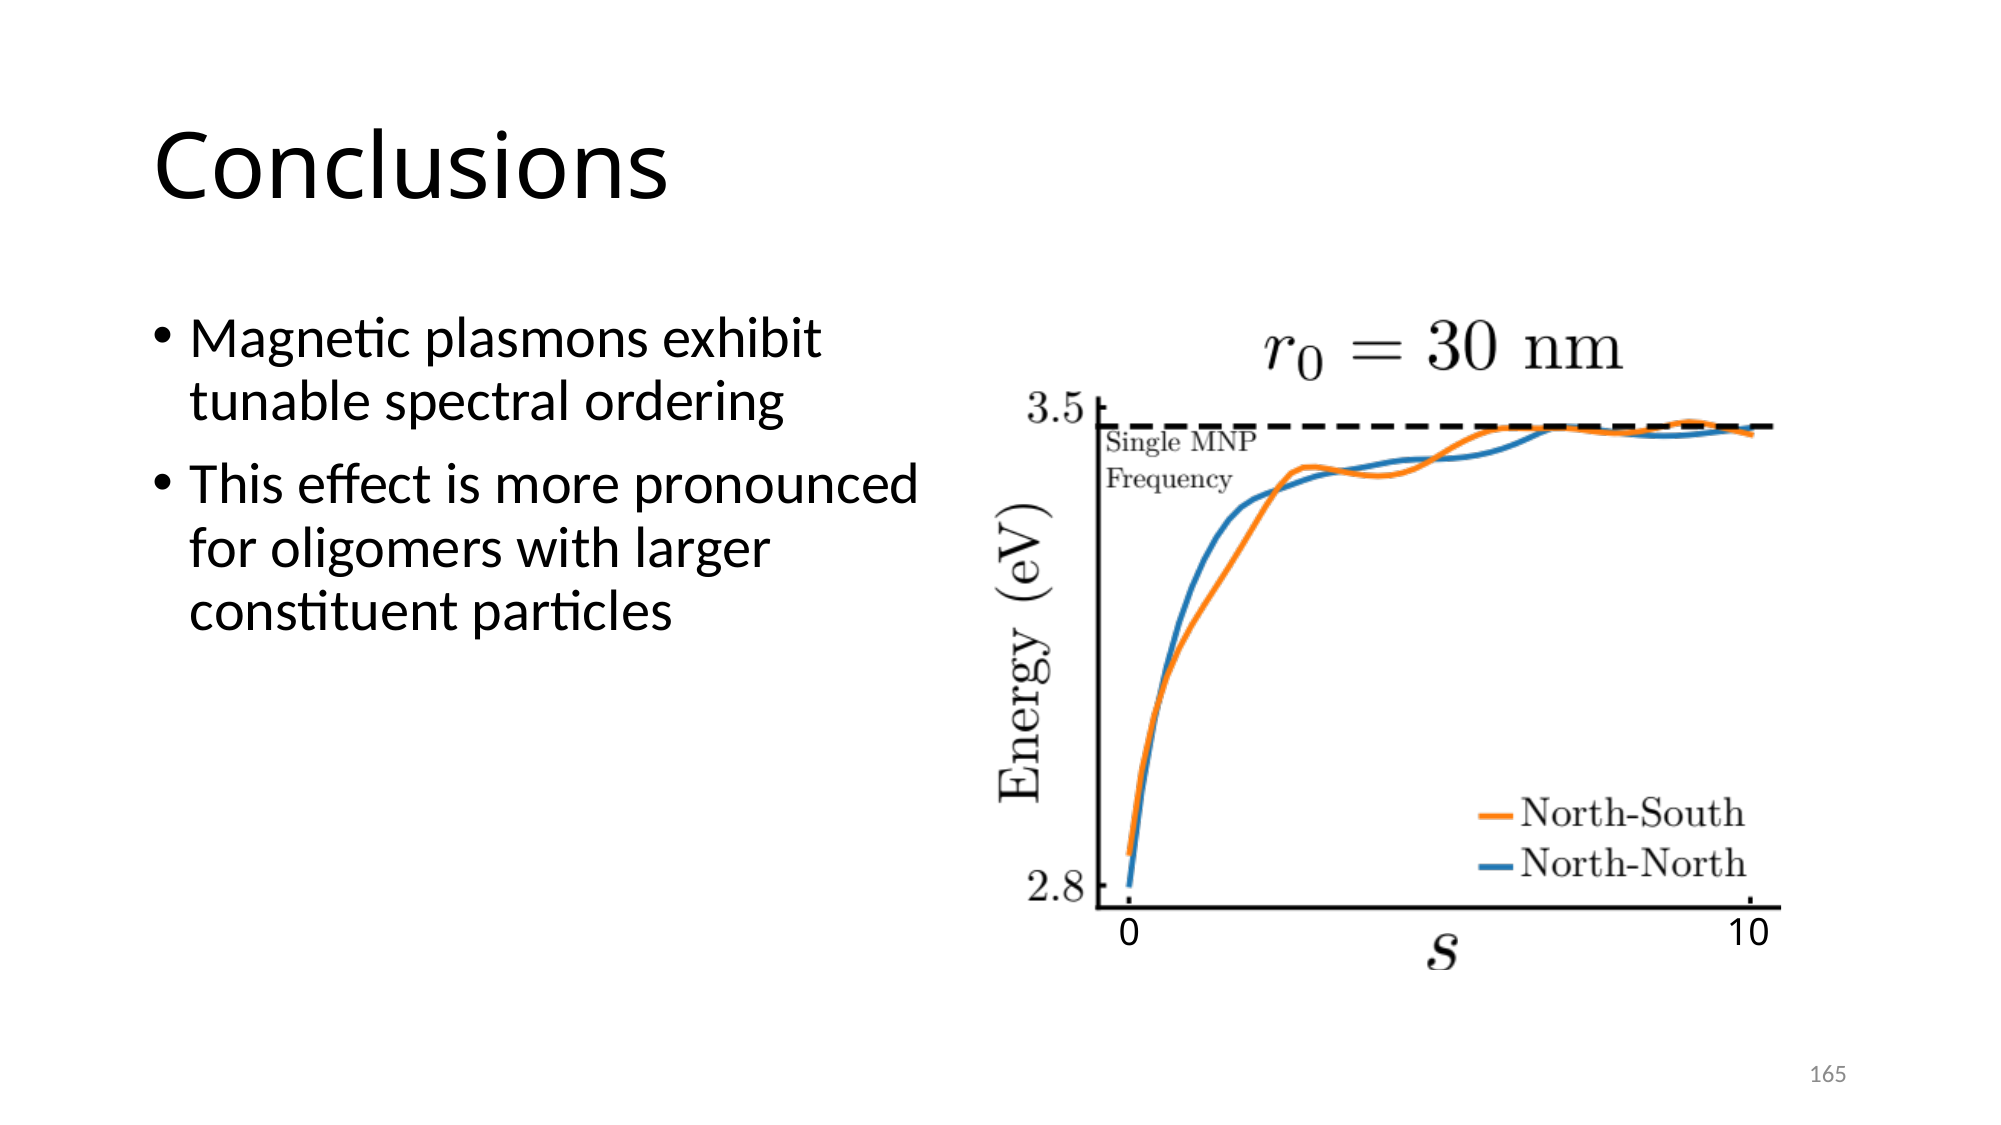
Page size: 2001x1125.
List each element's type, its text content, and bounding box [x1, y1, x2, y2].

list Magnetic plasmons exhibit tunable spectral ordering This effect is more pronounced for oligomers with larger constituent particles [137, 299, 977, 1014]
picture [970, 317, 1782, 1003]
title Conclusions [137, 59, 1863, 278]
slide_number 164 [1412, 1042, 1863, 1103]
